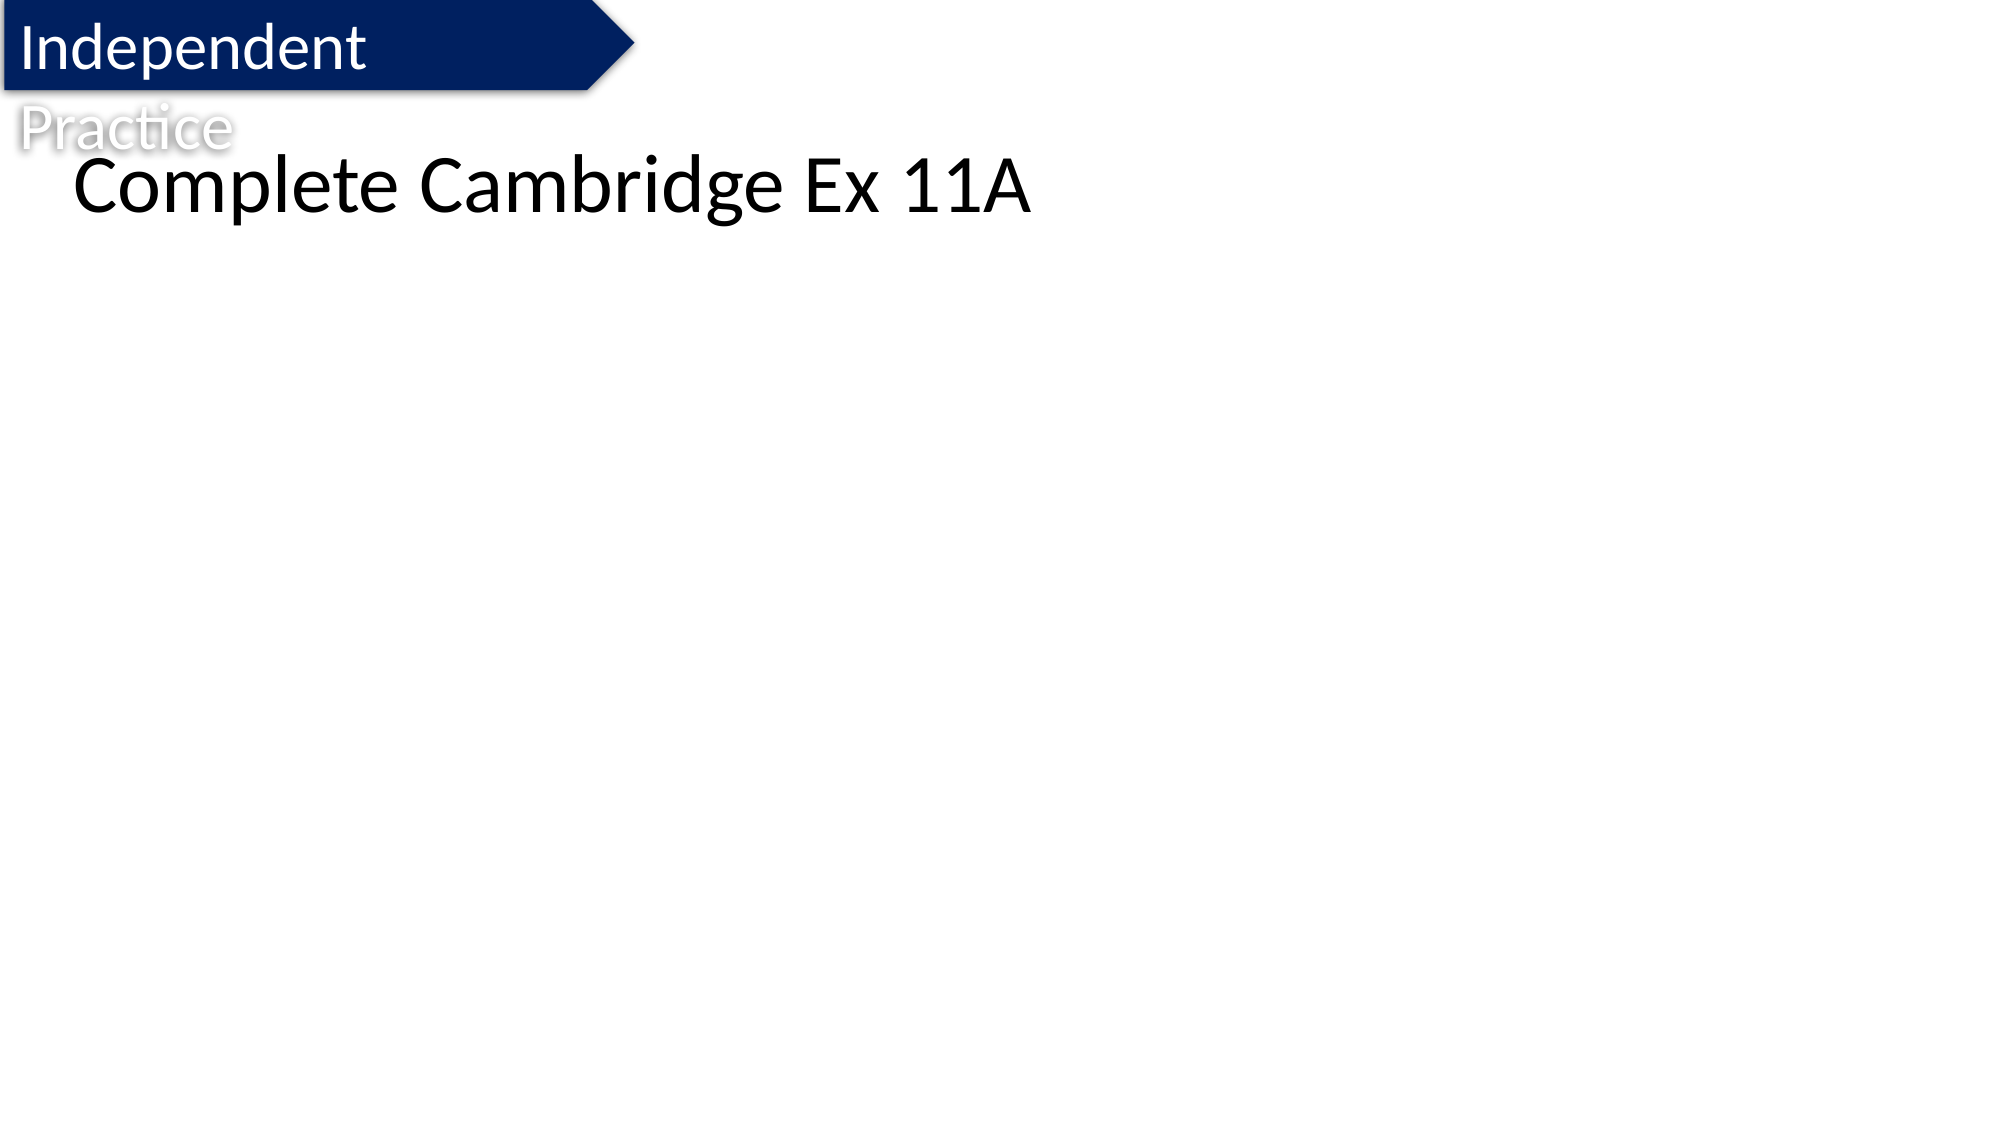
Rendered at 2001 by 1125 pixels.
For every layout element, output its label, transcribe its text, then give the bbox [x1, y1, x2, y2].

subtitle Complete Cambridge Ex 11A [58, 133, 1559, 278]
text_box Independent Practice [4, 0, 635, 91]
